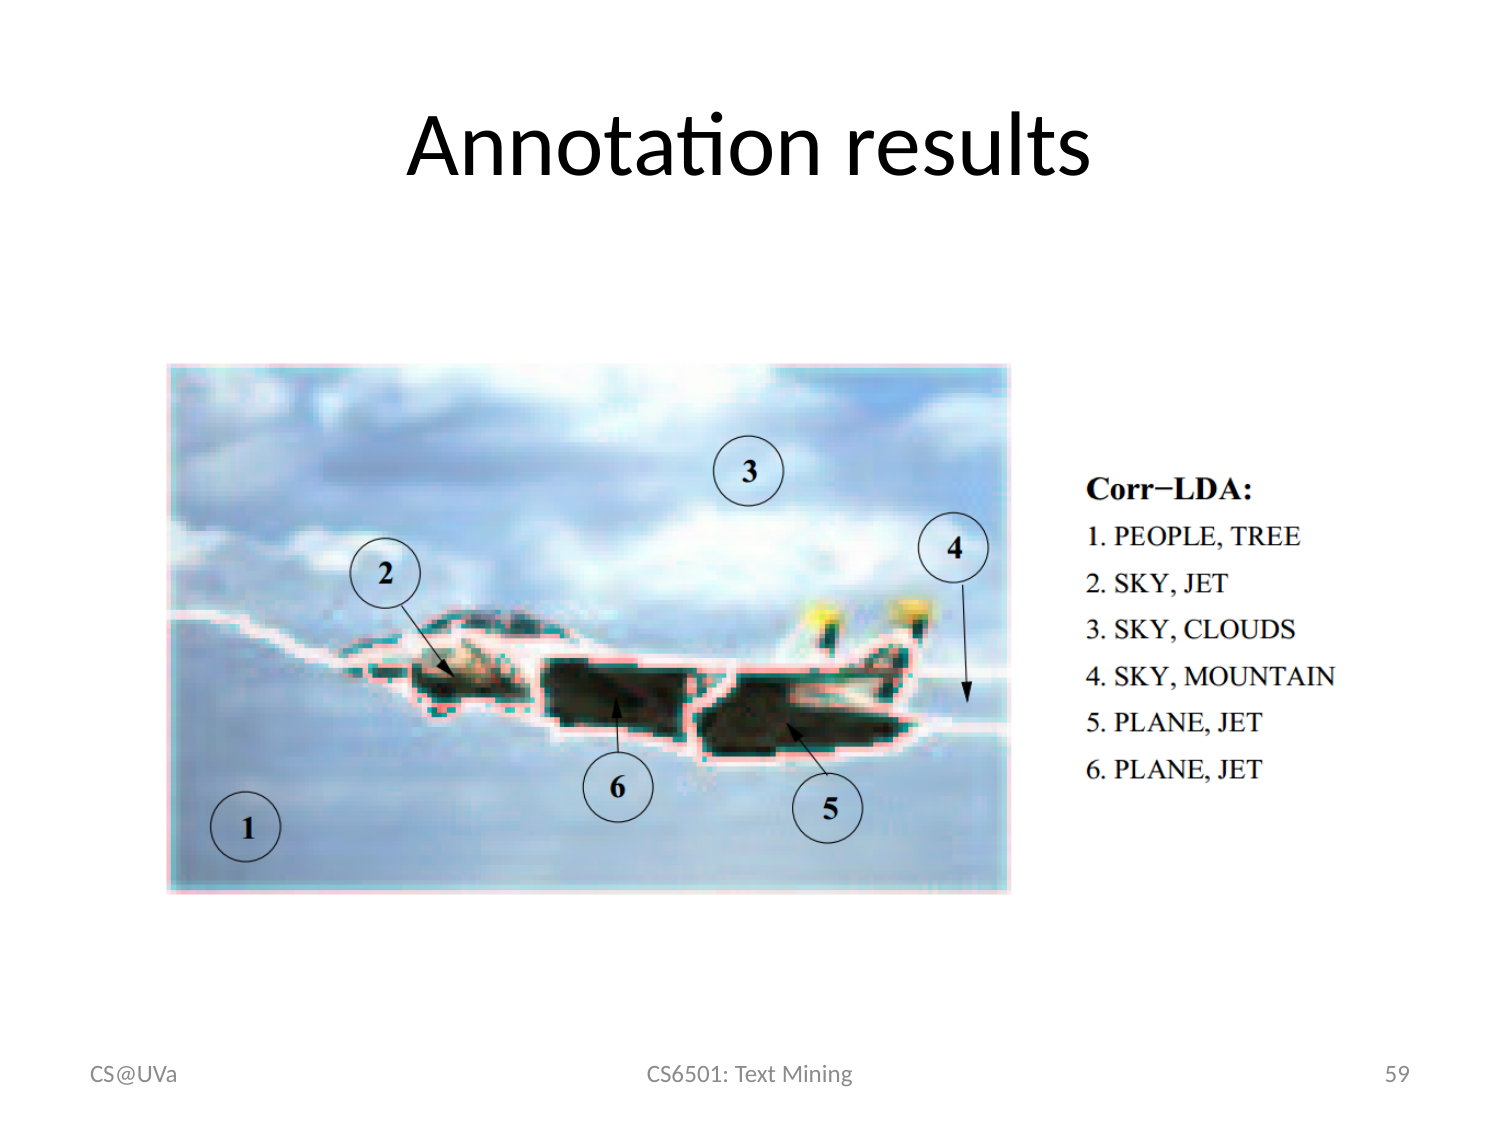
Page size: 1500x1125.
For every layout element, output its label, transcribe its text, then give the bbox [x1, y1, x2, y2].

title Annotation results [75, 45, 1425, 233]
slide_number CS@UVa [75, 1042, 425, 1103]
picture [161, 356, 1339, 901]
footer CS6501: Text Mining [512, 1042, 988, 1103]
slide_number 59 [1074, 1042, 1425, 1103]
